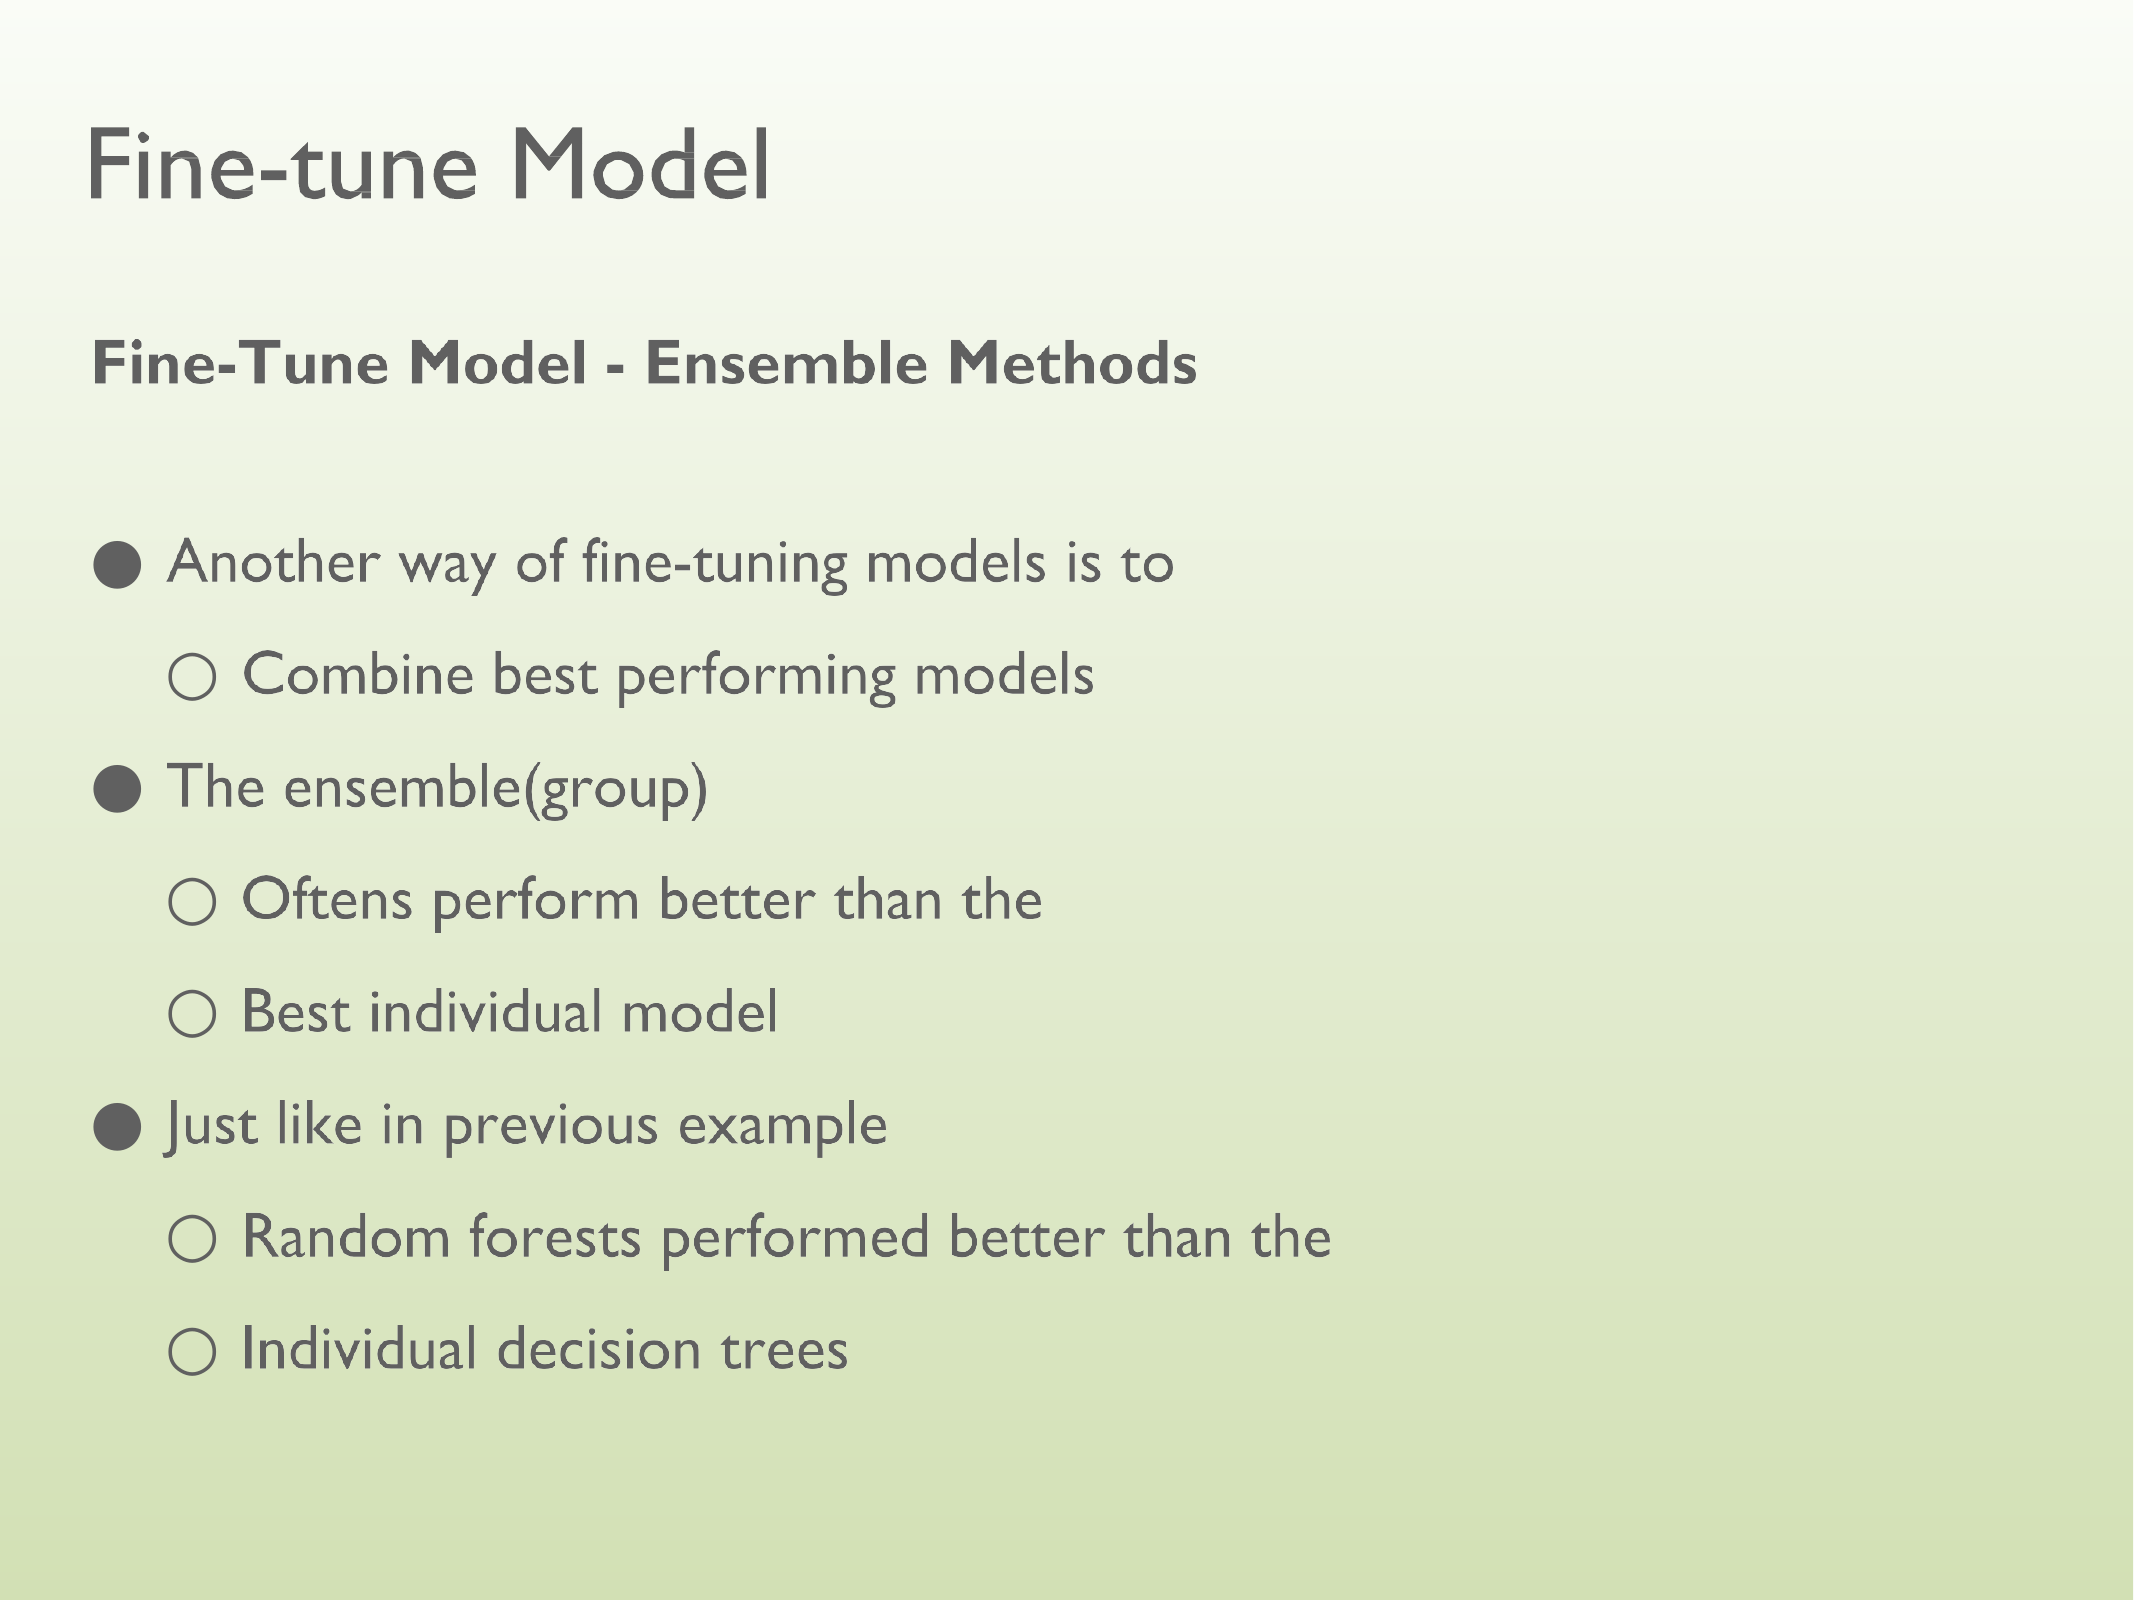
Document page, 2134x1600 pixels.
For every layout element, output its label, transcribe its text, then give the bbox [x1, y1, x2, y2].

text_box [290, 141, 326, 200]
text_box [433, 150, 476, 200]
text_box [331, 151, 371, 200]
picture [243, 650, 1093, 709]
text_box [138, 151, 149, 199]
text_box [383, 150, 424, 199]
text_box [593, 151, 644, 200]
text_box [704, 150, 747, 200]
text_box [651, 127, 695, 199]
picture [95, 339, 1196, 384]
text_box [161, 150, 201, 199]
picture [245, 1212, 1331, 1271]
picture [162, 1100, 886, 1159]
picture [165, 537, 1173, 596]
text_box [261, 170, 287, 181]
text_box [756, 127, 766, 199]
picture [245, 1325, 847, 1370]
picture [166, 762, 706, 821]
text_box [211, 150, 254, 200]
text_box [91, 127, 130, 199]
text_box [138, 131, 149, 143]
picture [243, 875, 1041, 934]
picture [245, 988, 776, 1032]
text_box [515, 127, 583, 199]
text_box ● ○ ● ○ ○ ● ○ ○ [88, 478, 206, 1381]
